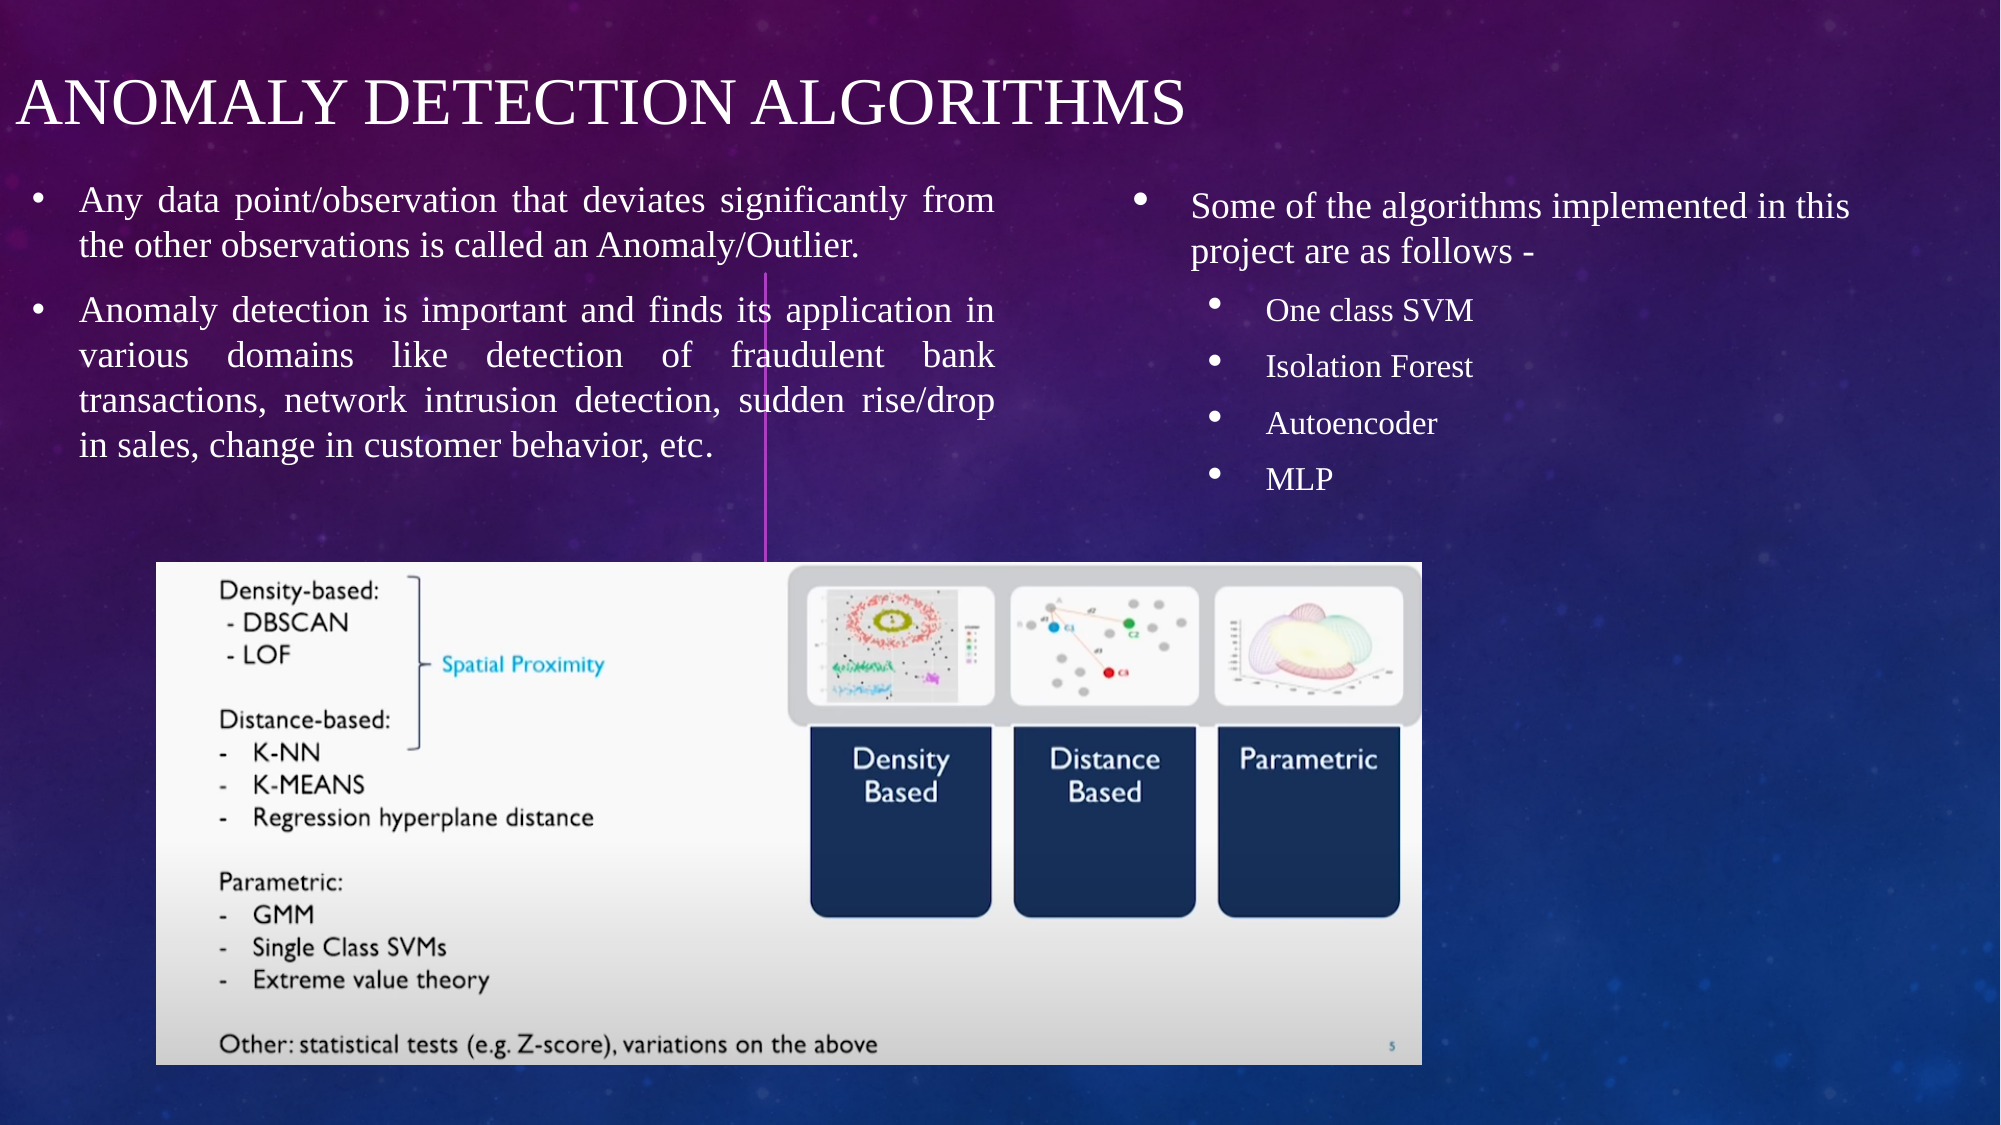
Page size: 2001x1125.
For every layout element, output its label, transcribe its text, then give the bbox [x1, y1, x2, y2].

text_box Some of the algorithms implemented in this project are as follows - One class SVM Isolation Forest Autoencoder MLP [1119, 163, 1954, 578]
list Any data point/observation that deviates significantly from the other observations is called an Anomaly/Outlier. Anomaly detection is important and finds its application in various domains like detection of fraudulent bank transactions, network intrusion detection, sudden rise/drop in sales, change in customer behavior, etc. [16, 114, 1012, 591]
text_box [0, 0, 2000, 1125]
title anomaly detection algorithms [0, 18, 1265, 177]
picture [156, 562, 1422, 1065]
